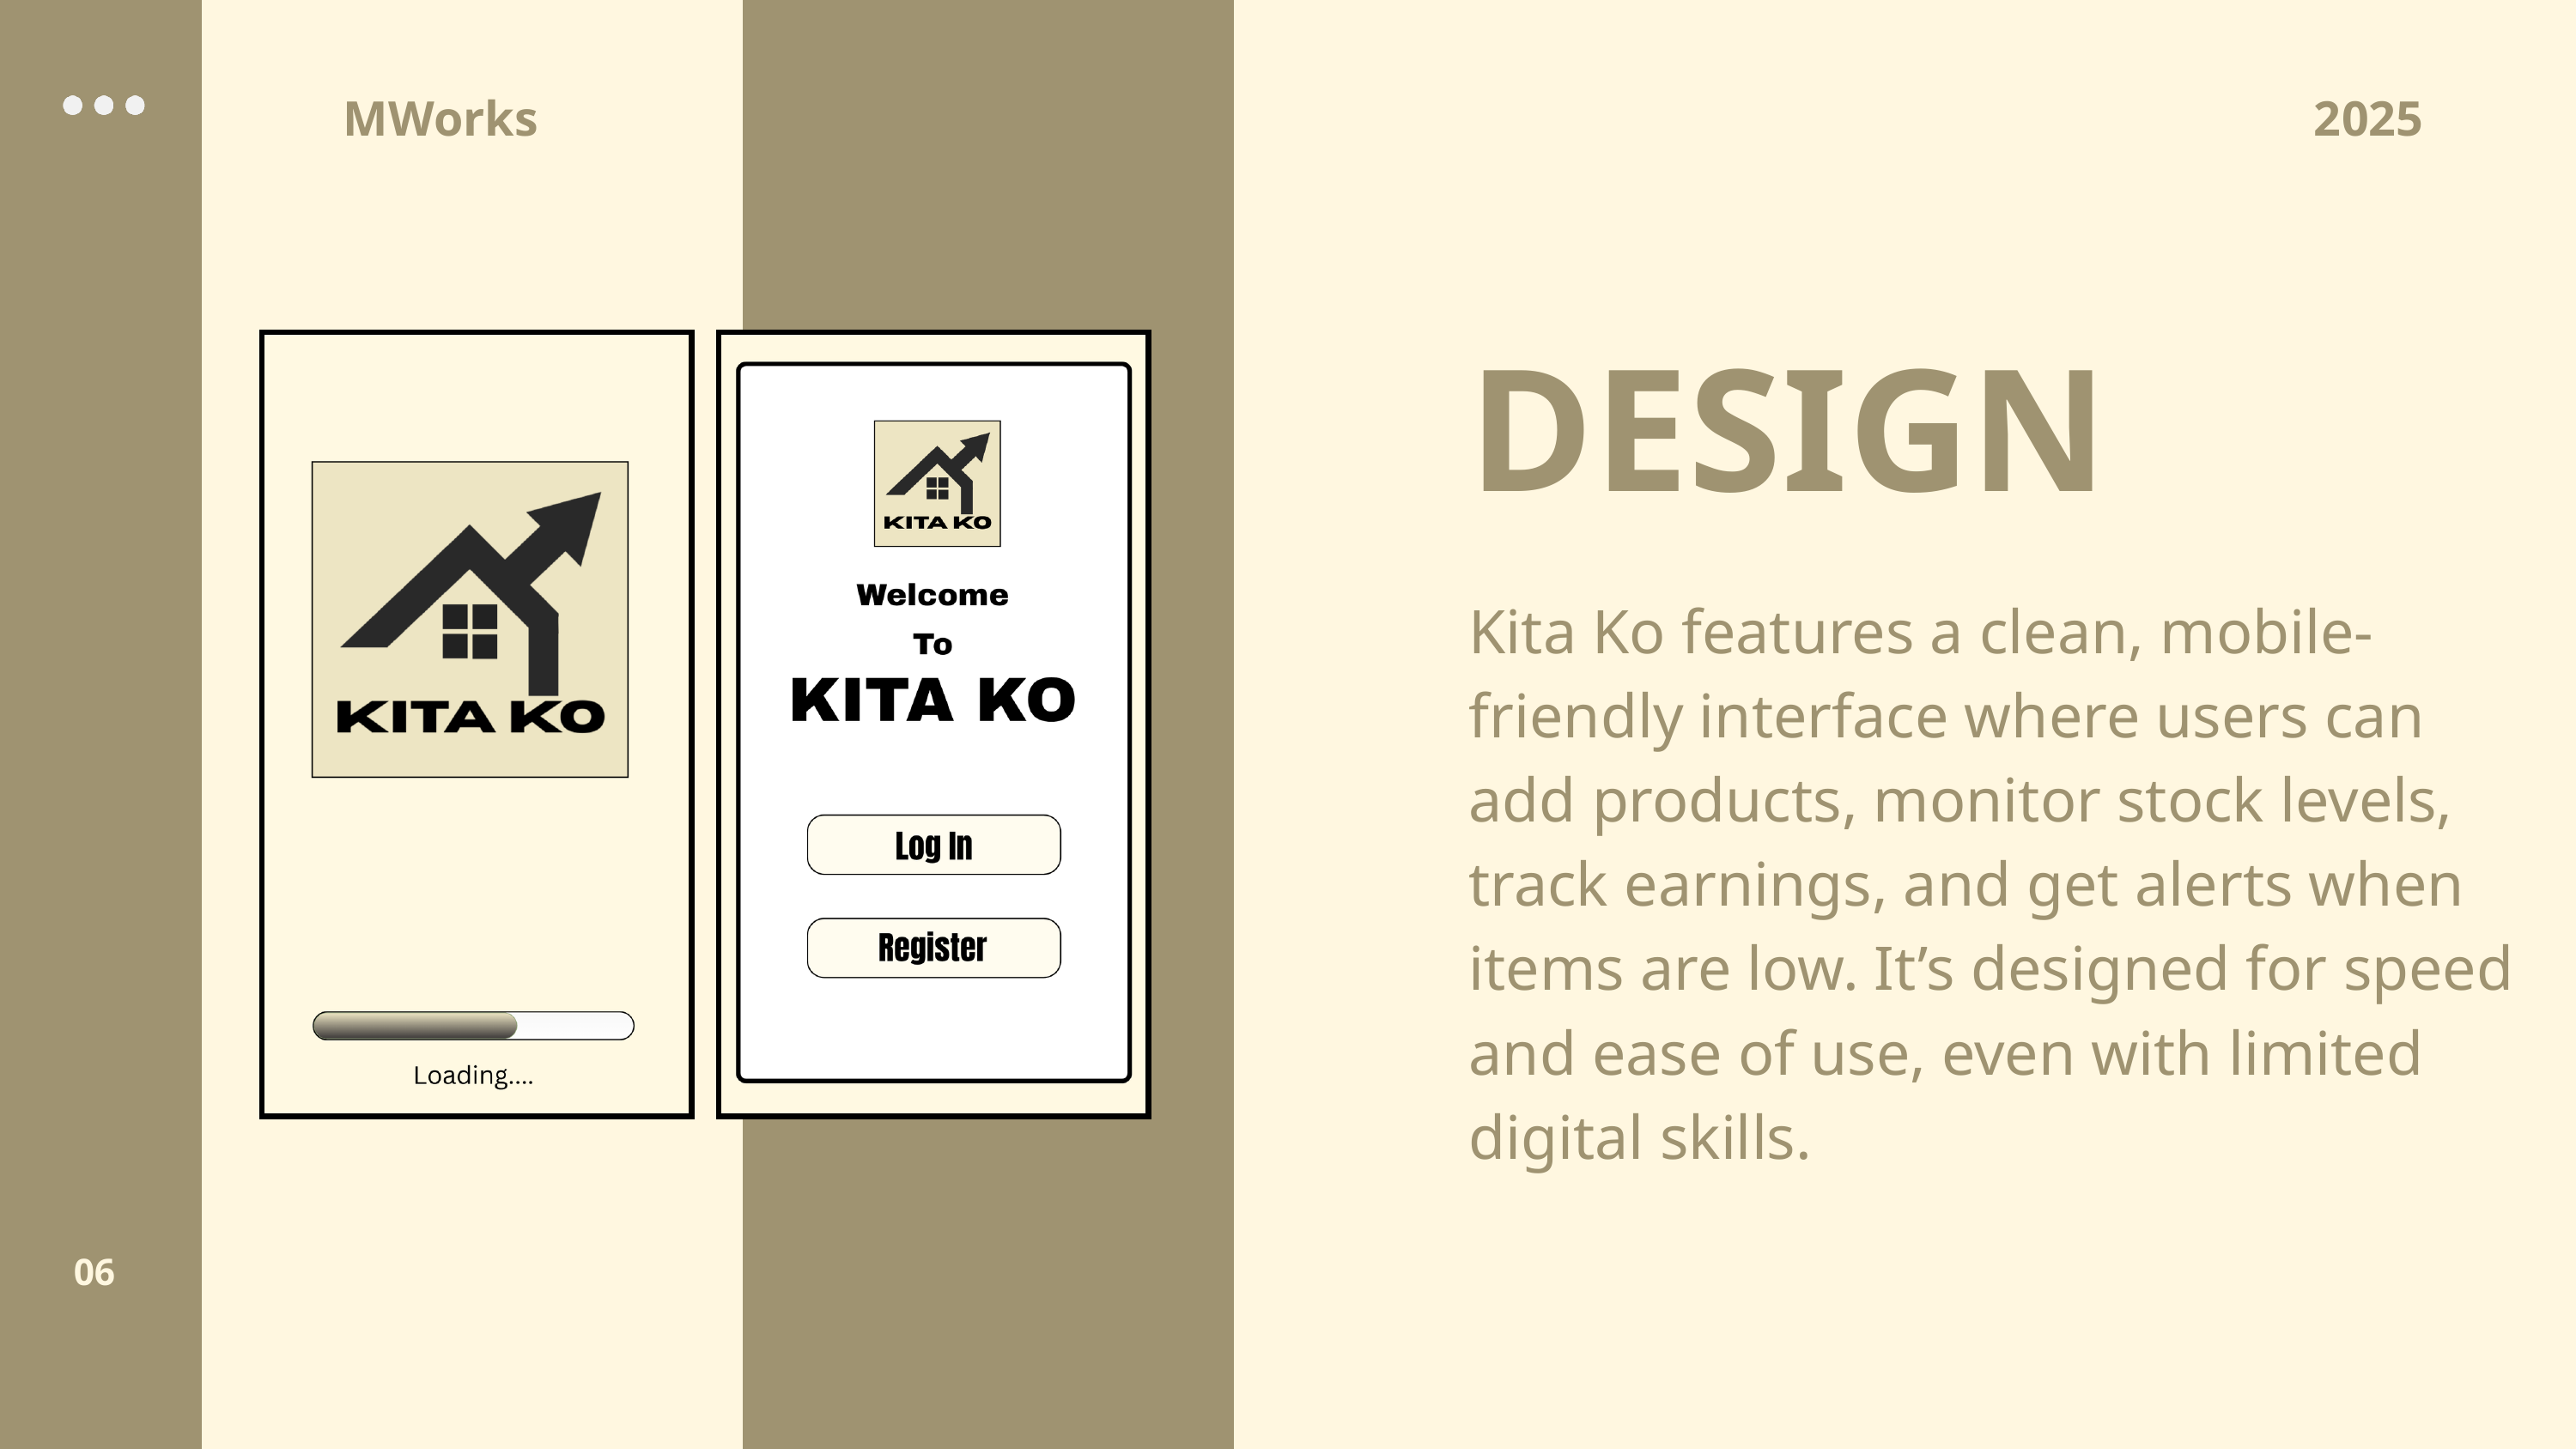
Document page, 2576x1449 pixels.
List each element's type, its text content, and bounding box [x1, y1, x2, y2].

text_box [742, 0, 1235, 1449]
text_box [719, 331, 1149, 1117]
text_box MWorks [343, 79, 738, 146]
text_box Kita Ko features a clean, mobile-friendly interface where users can add products, monitor stock levels, track earnings, and get alerts when items are low. It’s designed for speed and ease of use, even with limited digital skills. [1468, 581, 2532, 1172]
text_box DESIGN [1468, 336, 2309, 525]
text_box 2025 [2313, 79, 2486, 146]
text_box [0, 0, 203, 1449]
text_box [262, 331, 692, 1117]
